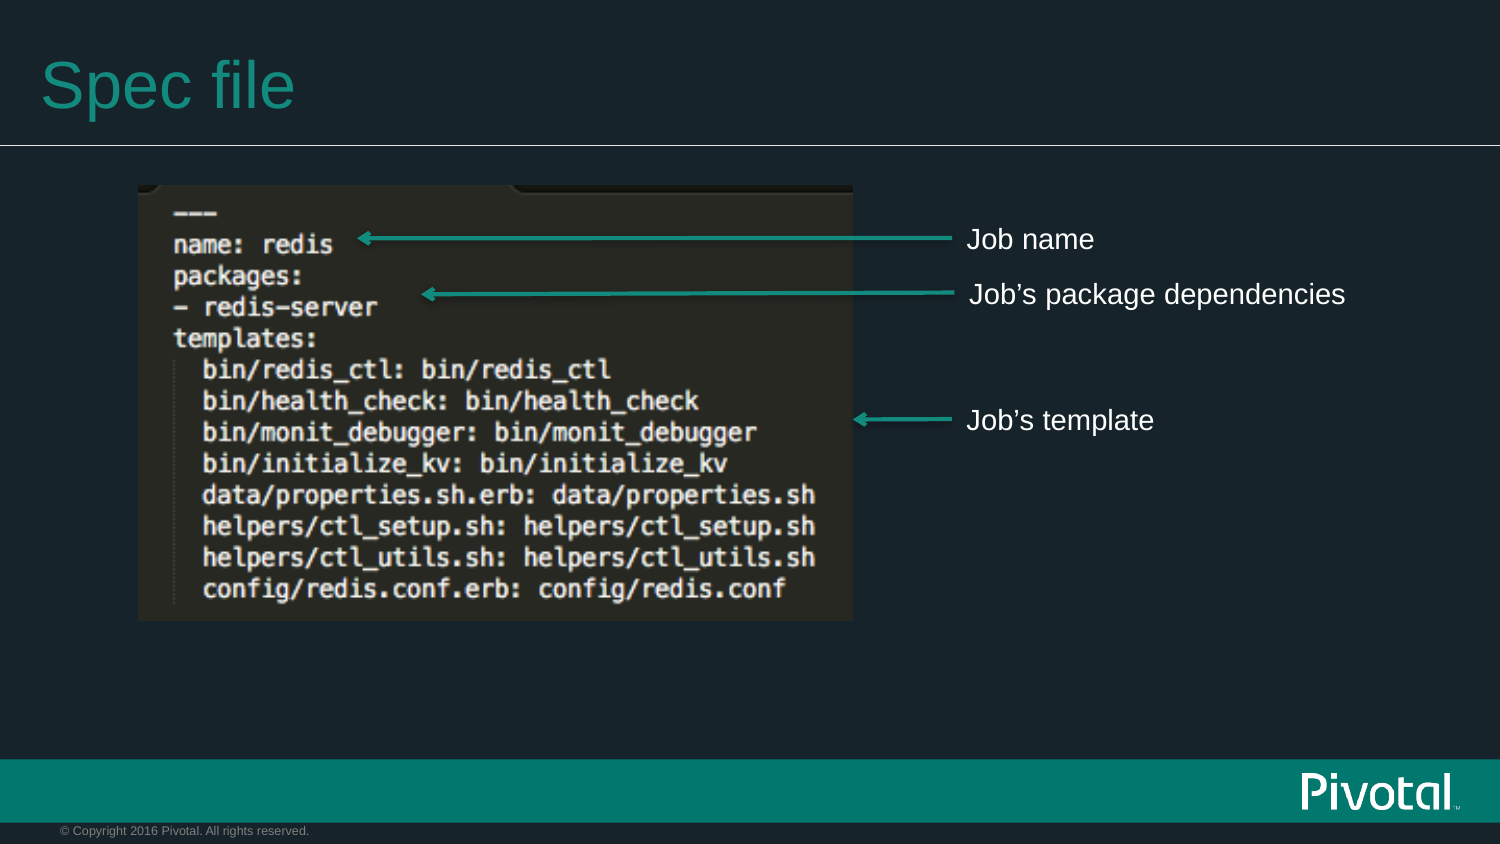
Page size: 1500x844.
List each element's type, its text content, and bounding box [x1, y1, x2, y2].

picture [1302, 773, 1460, 810]
text_box Job’s package dependencies [954, 267, 1362, 318]
picture [137, 184, 853, 621]
text_box Job’s template [951, 394, 1171, 444]
text_box Job name [951, 213, 1111, 263]
title Spec file [25, 52, 1461, 113]
